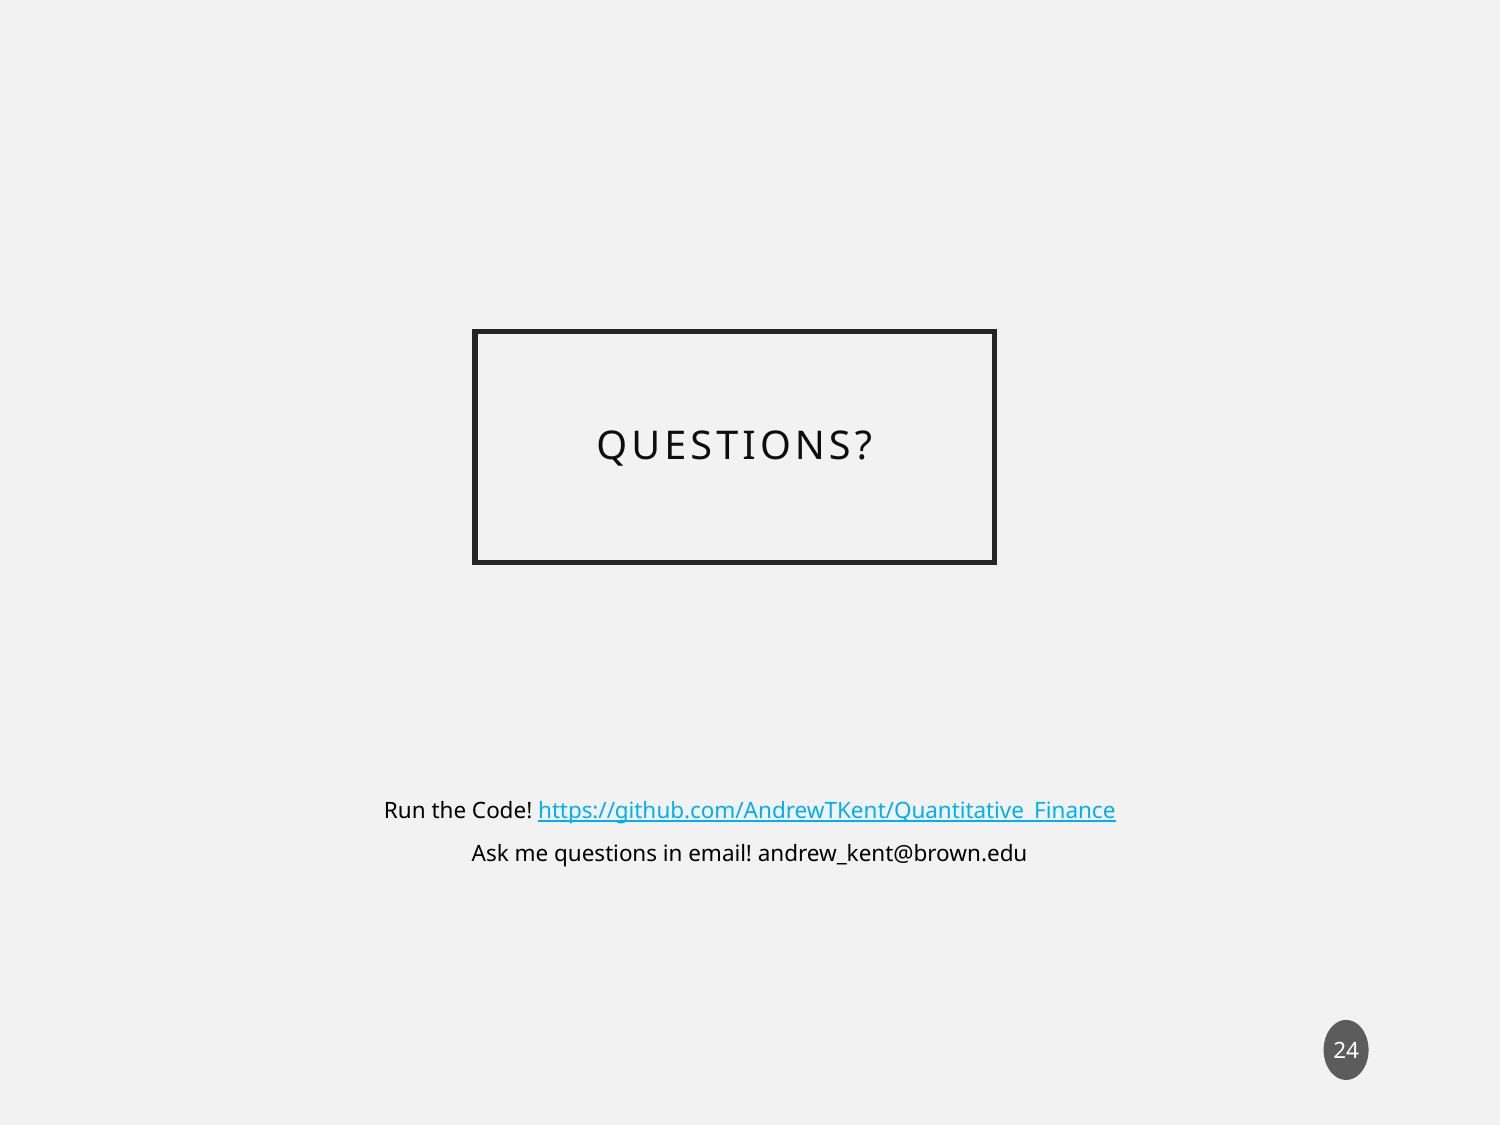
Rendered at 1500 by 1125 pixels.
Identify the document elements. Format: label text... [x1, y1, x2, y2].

slide_number 24 [1323, 1019, 1369, 1080]
title Questions? [472, 329, 997, 565]
list Run the Code! https://github.com/AndrewTKent/Quantitative_Finance Ask me questions in email! andrew_kent@brown.edu [341, 787, 1159, 875]
